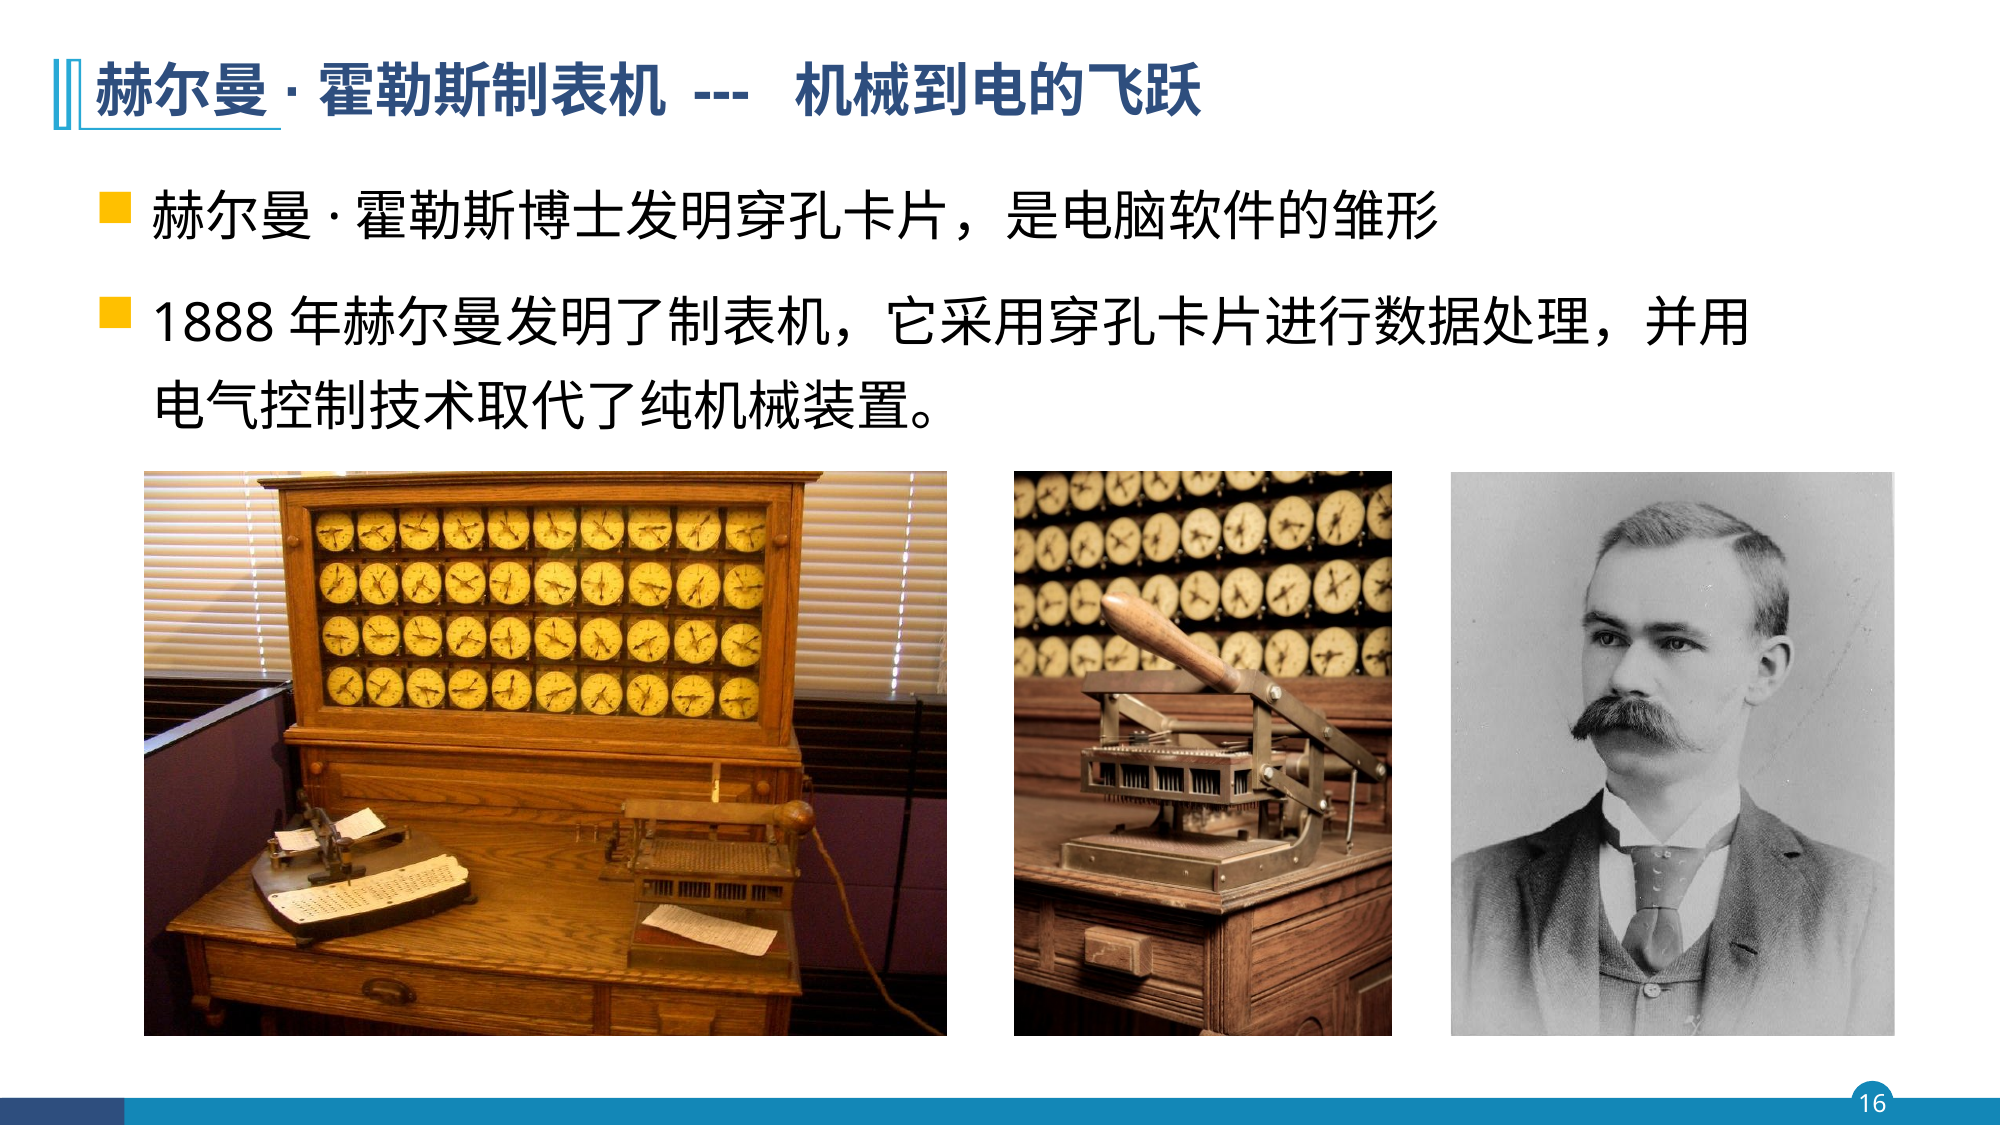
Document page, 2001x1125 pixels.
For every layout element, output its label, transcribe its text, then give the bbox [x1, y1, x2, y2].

title 赫尔曼·霍勒斯制表机 --- 机械到电的飞跃 [80, 42, 1805, 144]
picture [144, 471, 947, 1037]
picture [1450, 471, 1895, 1037]
list 赫尔曼·霍勒斯博士发明穿孔卡片，是电脑软件的雏形 1888年赫尔曼发明了制表机，它采用穿孔卡片进行数据处理，并用电气控制技术取代了纯机械装置。 [80, 154, 1805, 1080]
picture [1014, 471, 1392, 1037]
